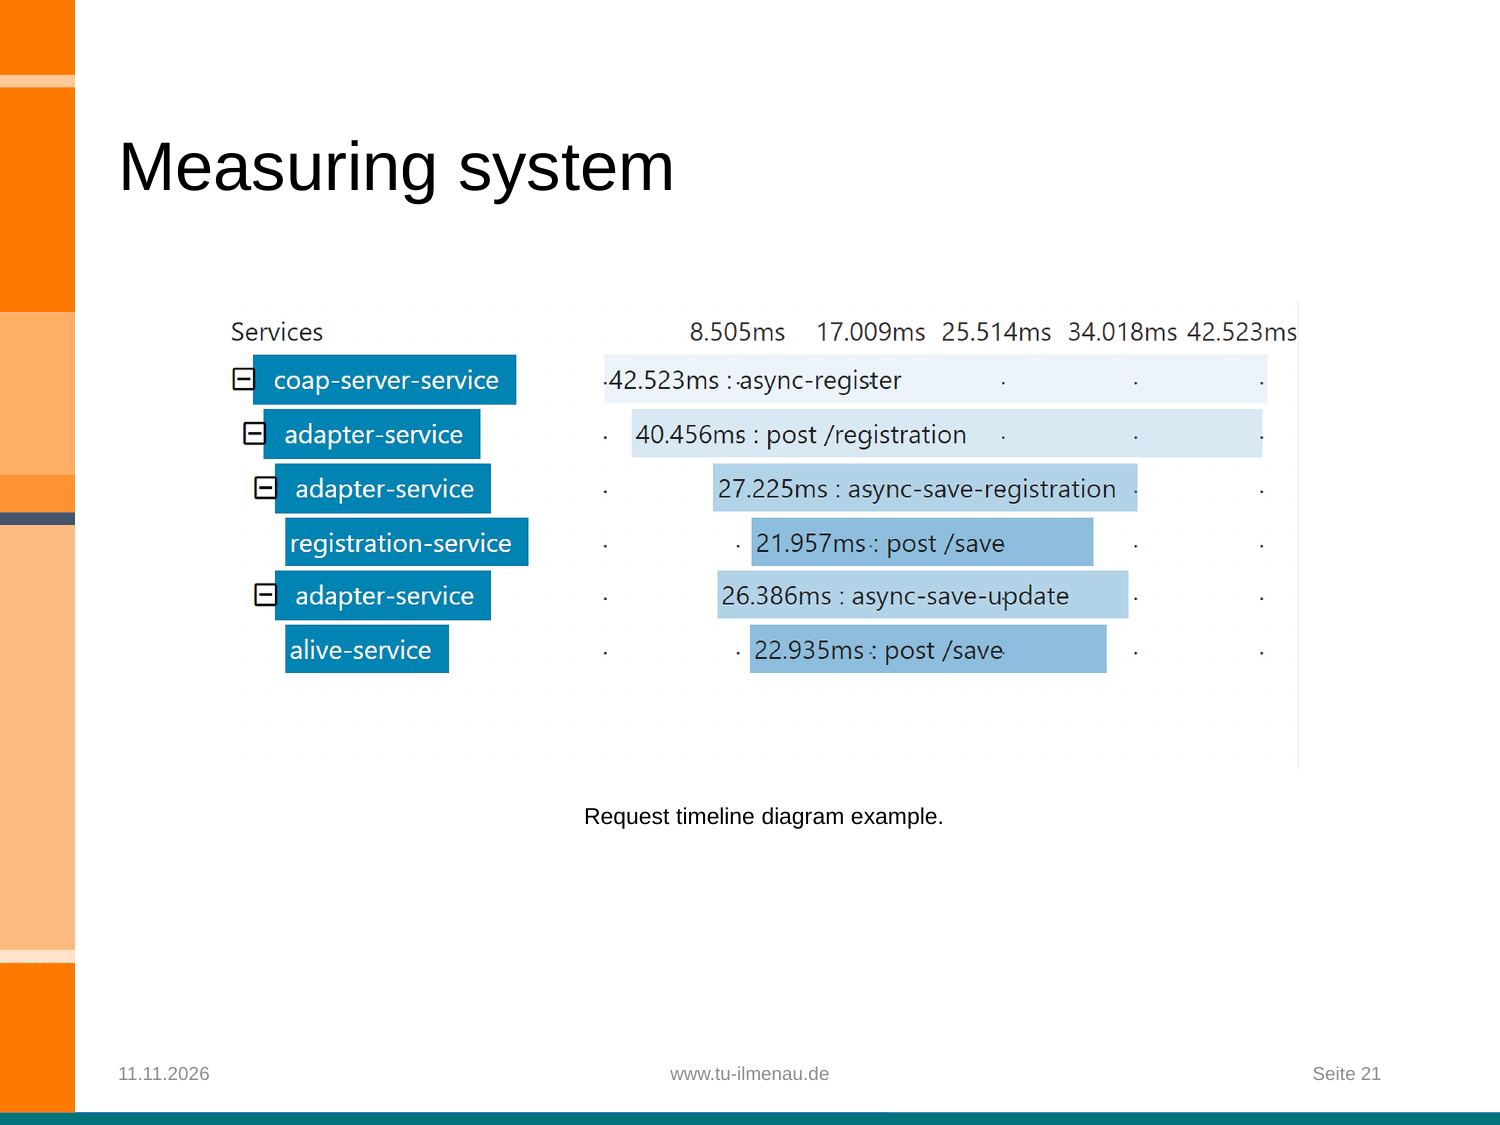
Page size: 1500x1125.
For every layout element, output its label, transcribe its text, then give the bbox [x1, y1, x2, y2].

slide_number Seite 21 [1059, 1042, 1397, 1103]
title Measuring system [103, 59, 1397, 278]
text_box Request timeline diagram example. [569, 794, 960, 837]
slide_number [103, 1042, 441, 1103]
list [230, 301, 1299, 770]
footer www.tu-ilmenau.de [496, 1042, 1004, 1103]
